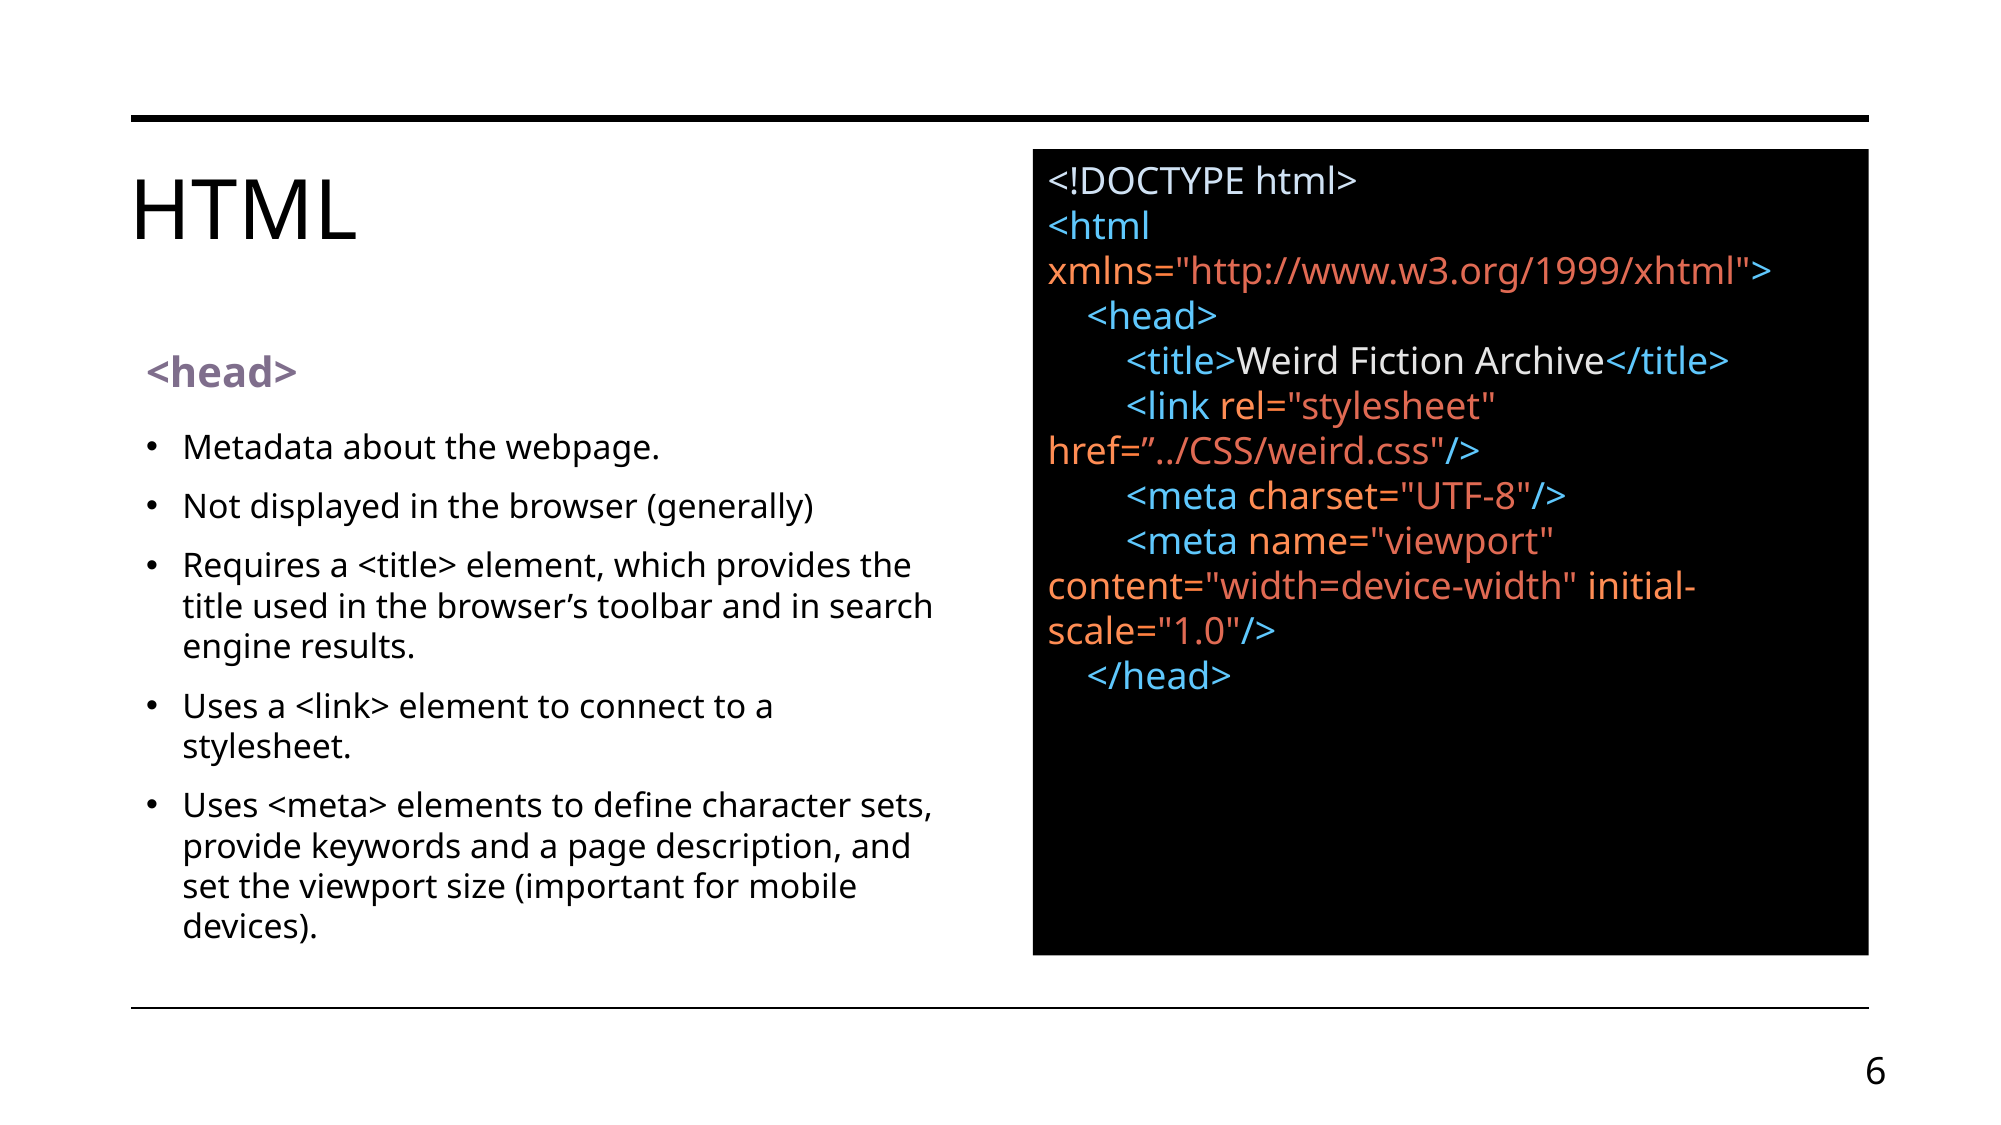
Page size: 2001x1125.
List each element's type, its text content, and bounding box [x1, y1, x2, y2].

list <!DOCTYPE html> <html xmlns="http://www.w3.org/1999/xhtml"> <head> <title>Weird Fiction Archive</title> <link rel="stylesheet" href=”../CSS/weird.css"/> <meta charset="UTF-8"/> <meta name="viewport" content="width=device-width" initial-scale="1.0"/> </head> [1032, 149, 1869, 956]
slide_number 6 [1791, 1042, 1902, 1103]
list Metadata about the webpage. Not displayed in the browser (generally) Requires a <title> element, which provides the title used in the browser’s toolbar and in search engine results. Uses a <link> element to connect to a stylesheet. Uses <meta> elements to define character sets, provide keywords and a page description, and set the viewport size (important for mobile devices). [131, 418, 967, 956]
title HTML [114, 149, 1032, 283]
list <head> [131, 328, 967, 415]
